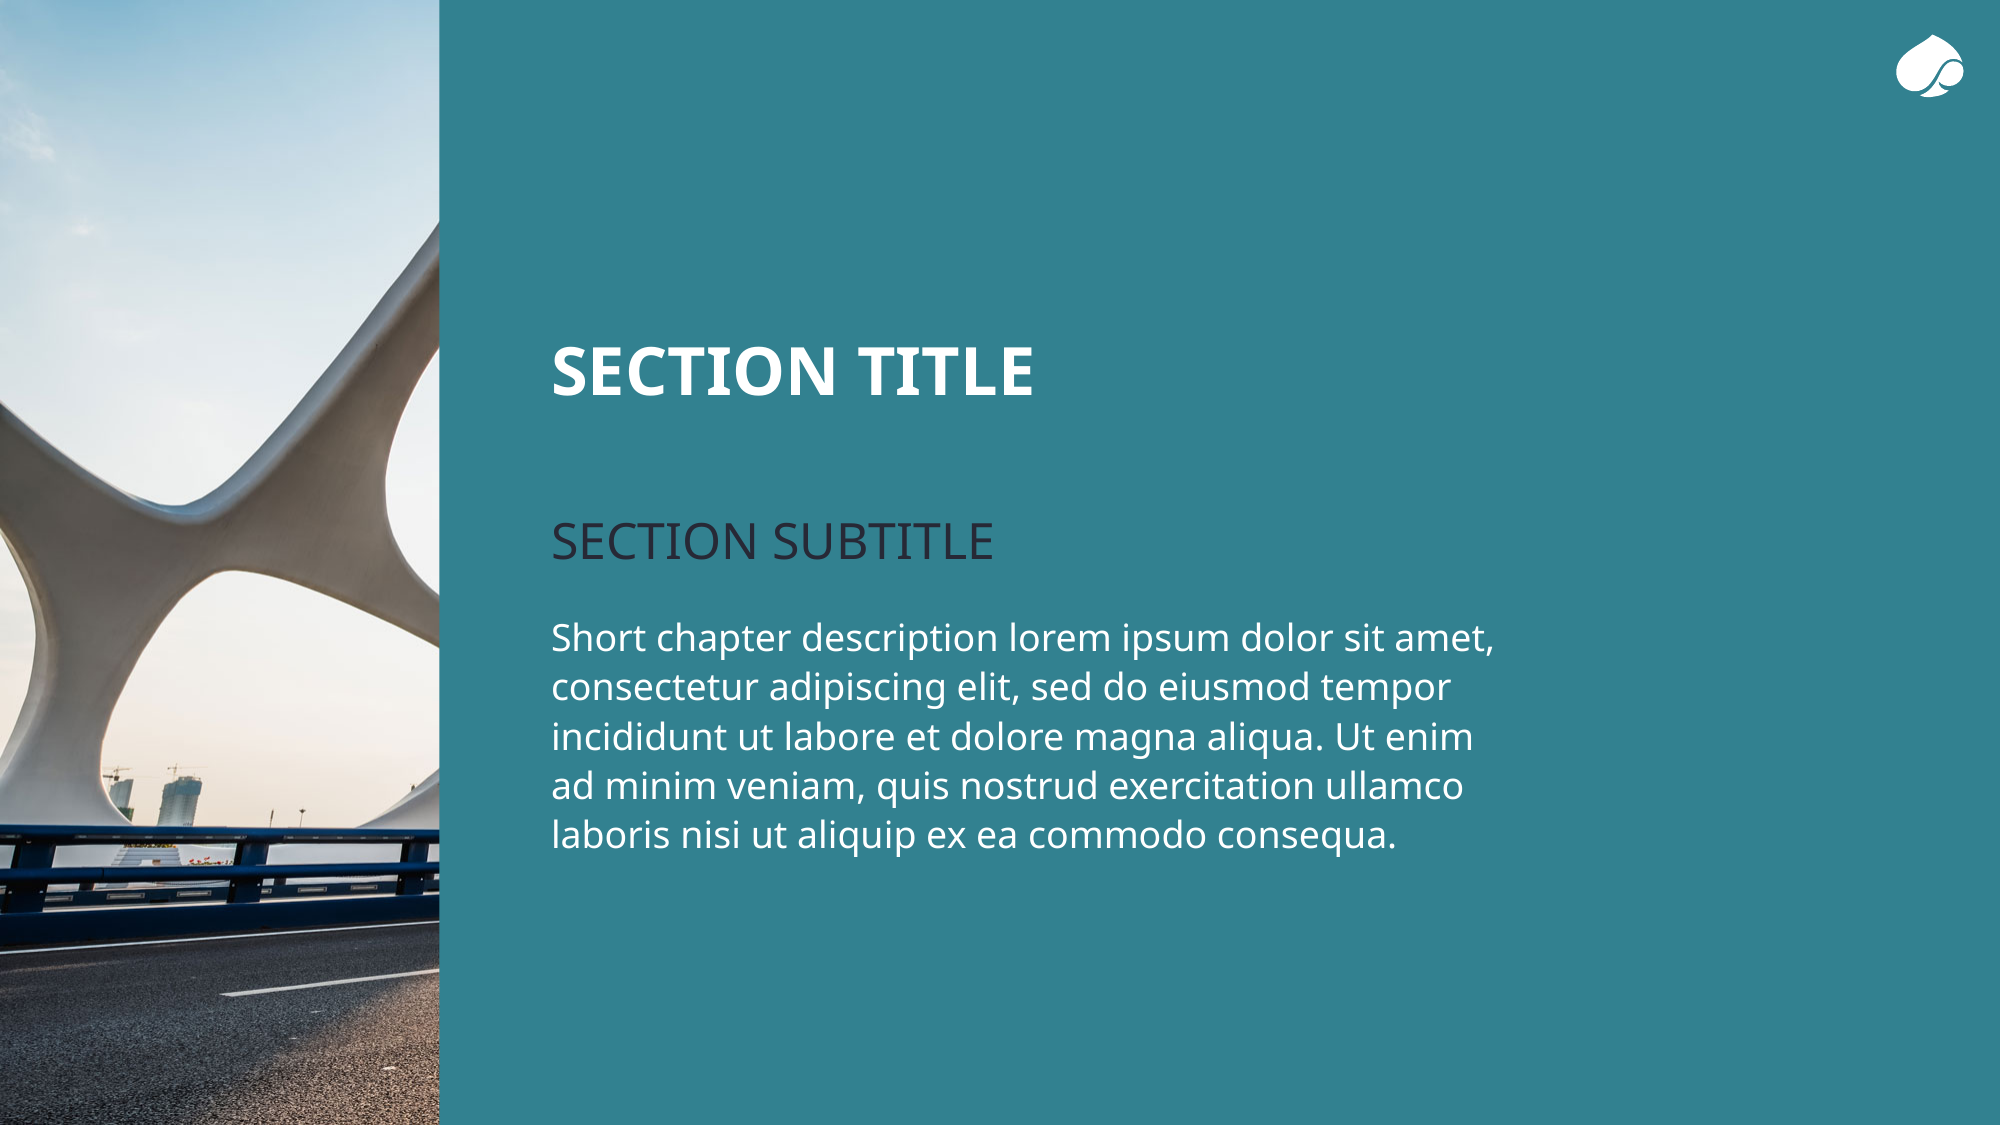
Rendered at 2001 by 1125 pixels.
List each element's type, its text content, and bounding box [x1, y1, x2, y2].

picture [0, 0, 439, 1125]
list Short chapter description lorem ipsum dolor sit amet, consectetur adipiscing elit, sed do eiusmod tempor incididunt ut labore et dolore magna aliqua. Ut enim ad minim veniam, quis nostrud exercitation ullamco laboris nisi ut aliquip ex ea commodo consequa. [551, 609, 1500, 1070]
list SECTION SubTITLE [551, 515, 1500, 595]
title SECTION TITLE [551, 343, 1500, 409]
